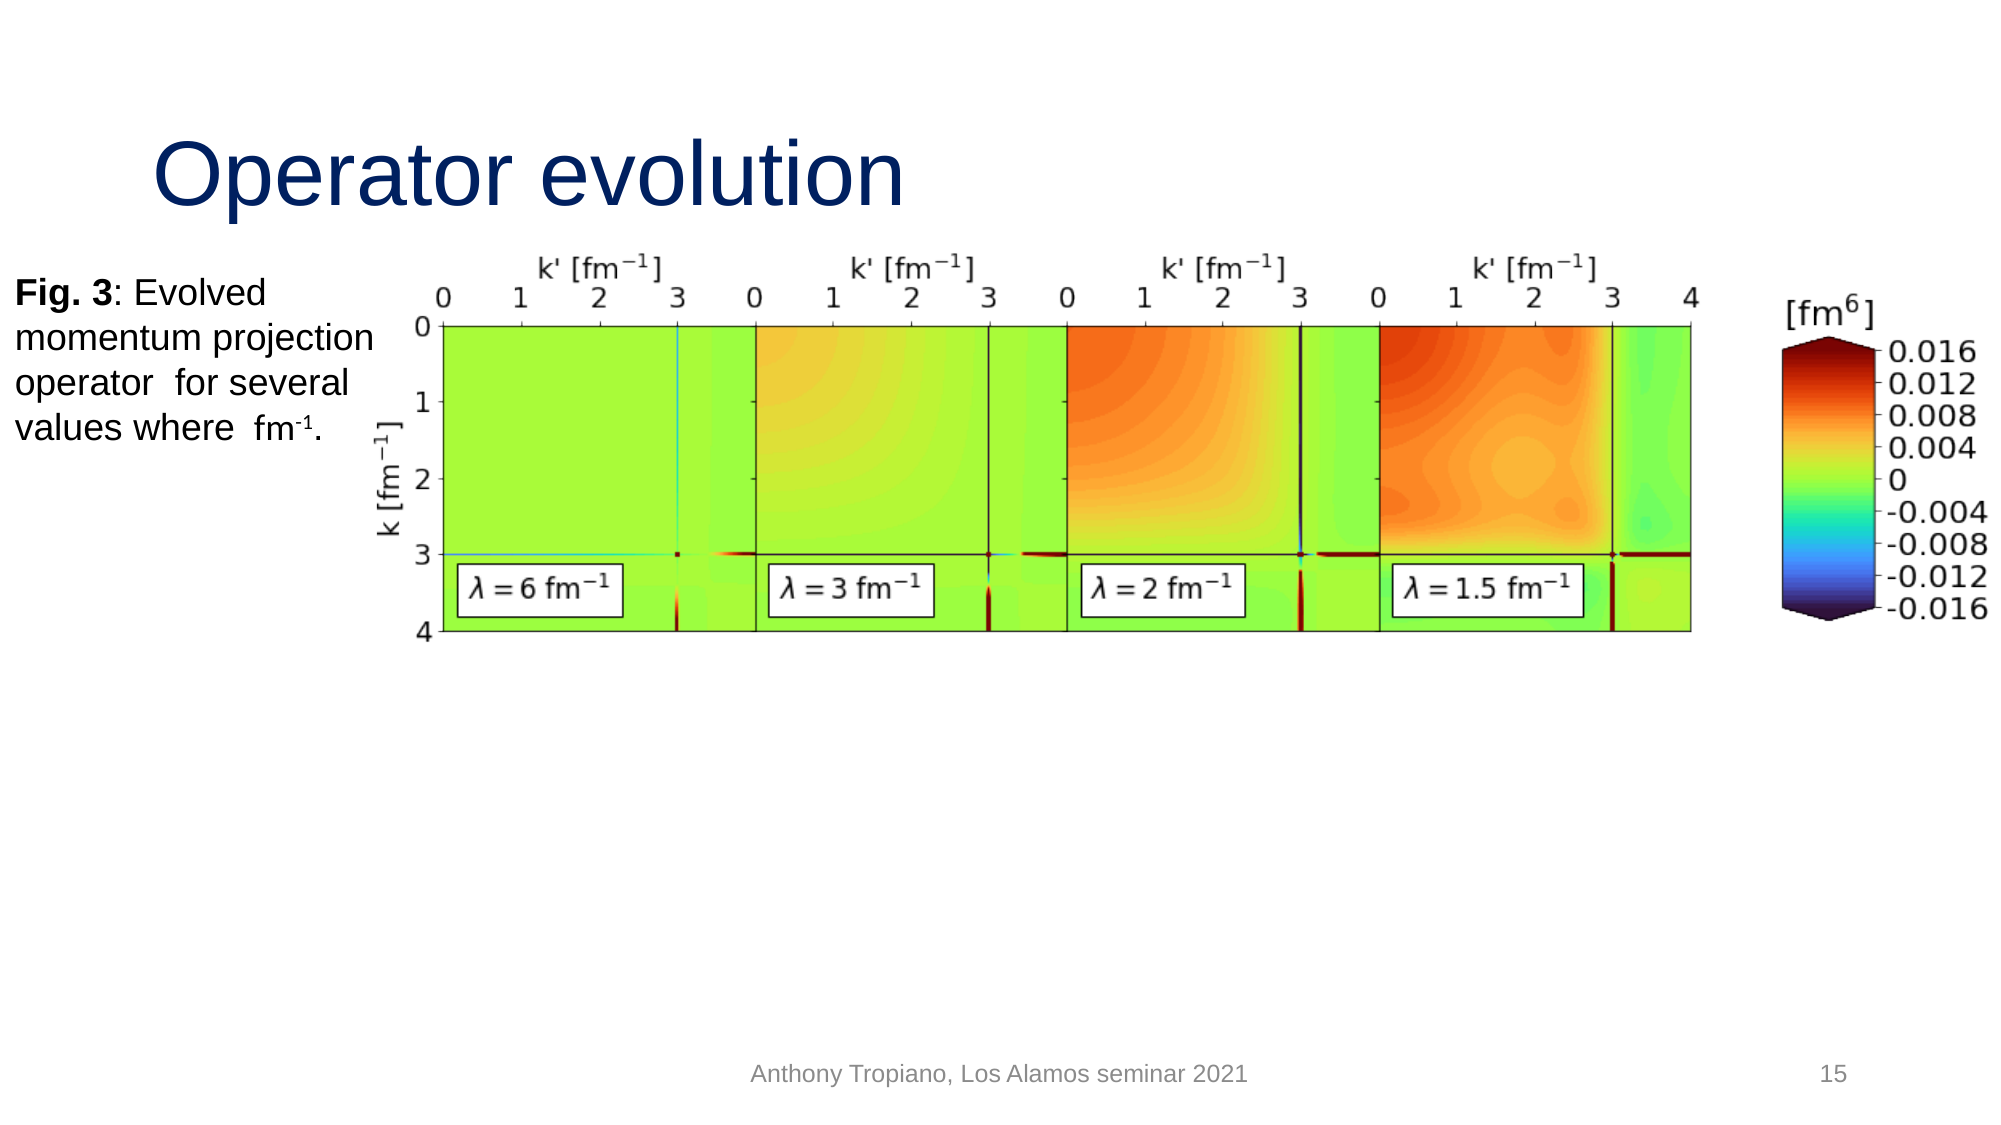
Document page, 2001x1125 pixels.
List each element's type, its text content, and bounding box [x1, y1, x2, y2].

picture [361, 239, 2000, 660]
slide_number 15 [1412, 1042, 1863, 1103]
title Operator evolution [137, 59, 1863, 278]
footer Anthony Tropiano, Los Alamos seminar 2021 [662, 1042, 1338, 1103]
